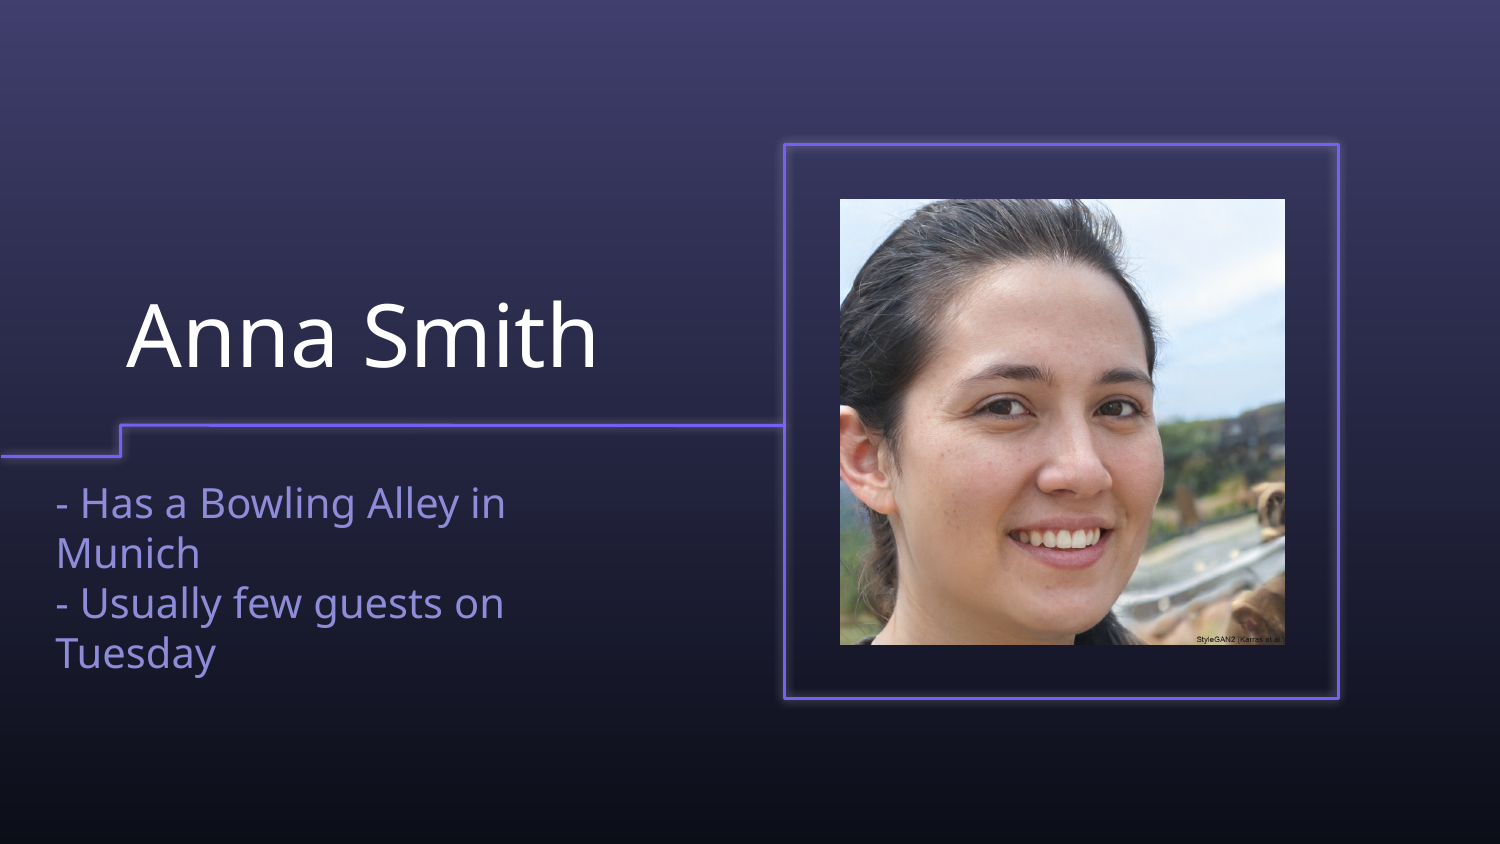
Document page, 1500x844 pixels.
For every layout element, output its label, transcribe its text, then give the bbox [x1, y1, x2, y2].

picture [839, 199, 1286, 645]
title Anna Smith [111, 232, 744, 400]
subtitle - Has a Bowling Alley in Munich - Usually few guests on Tuesday [40, 462, 660, 665]
